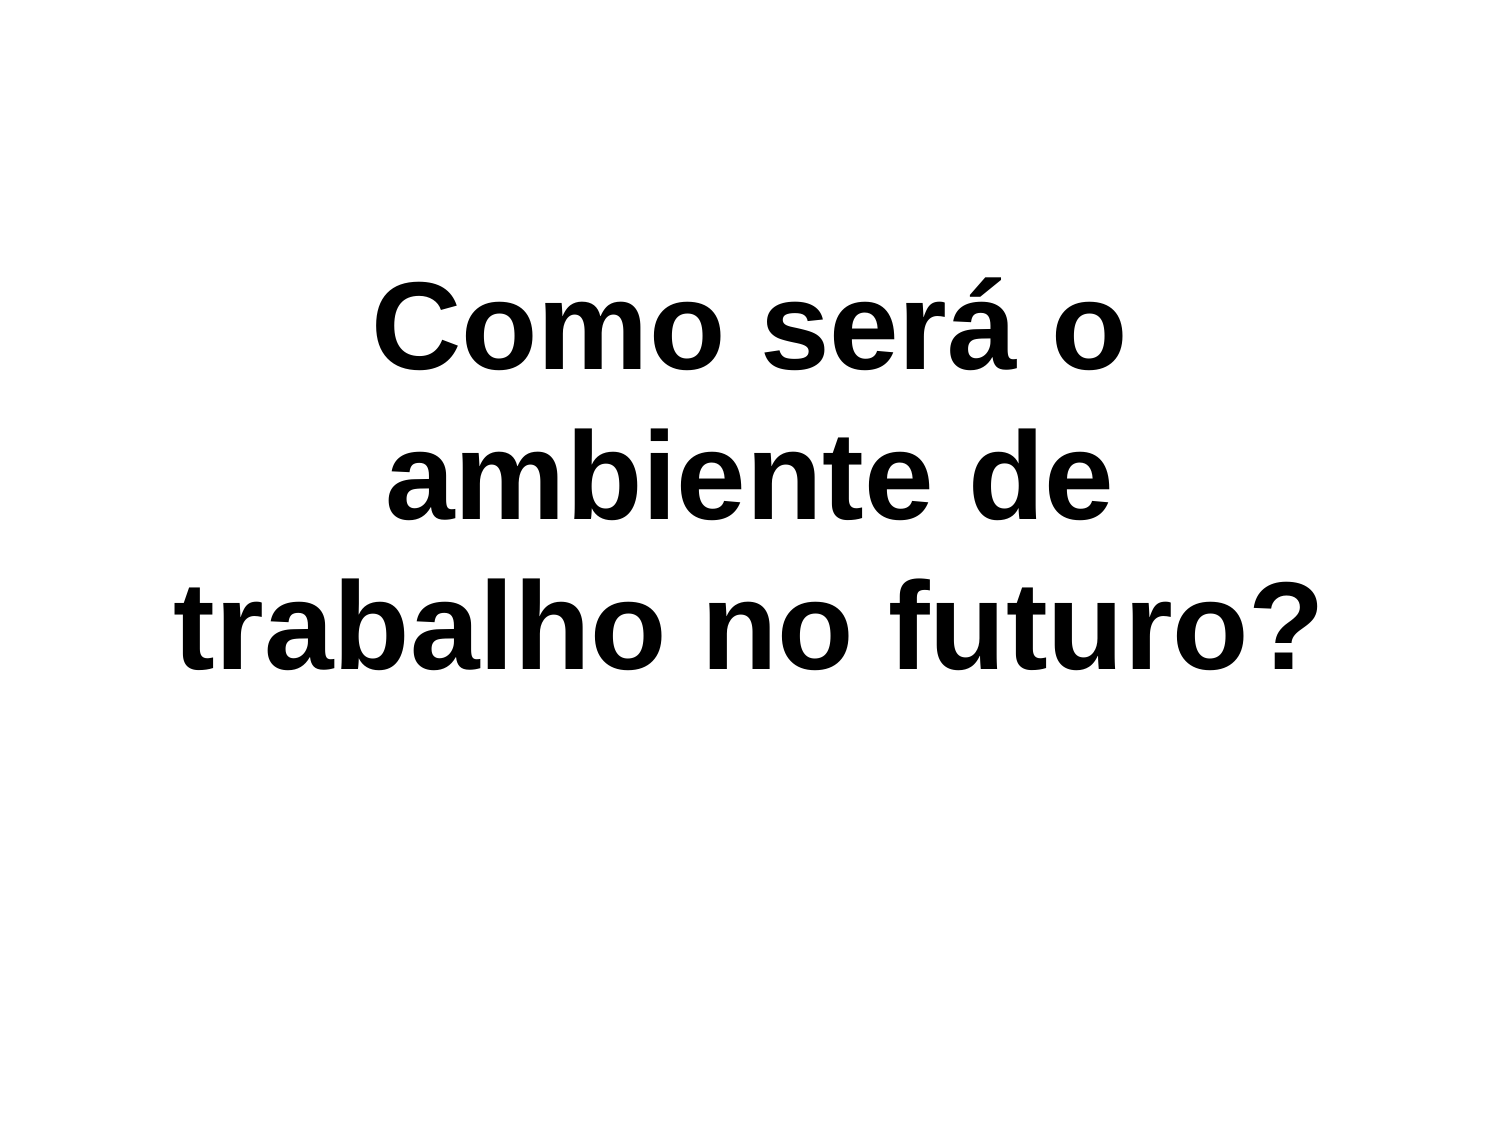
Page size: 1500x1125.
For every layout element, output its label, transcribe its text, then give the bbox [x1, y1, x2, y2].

title Como será o ambiente de trabalho no futuro? [112, 349, 1388, 591]
